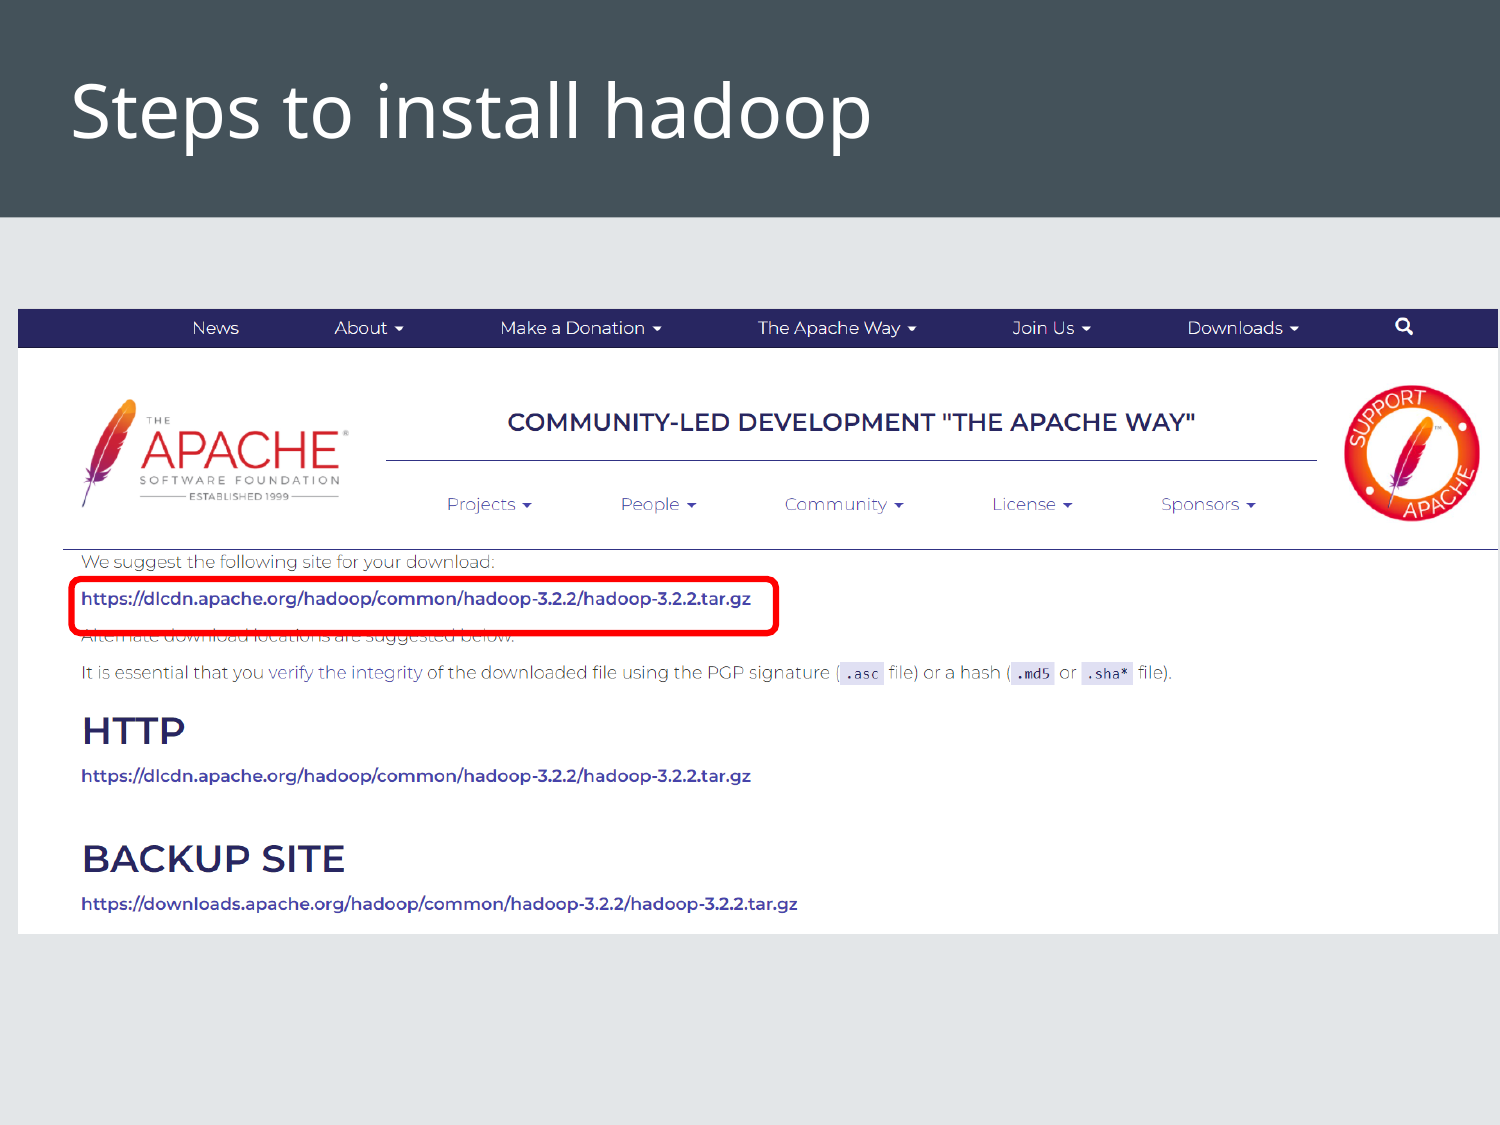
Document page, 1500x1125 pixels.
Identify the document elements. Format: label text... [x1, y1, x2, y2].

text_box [18, 308, 1498, 934]
title Steps to install hadoop [55, 0, 1432, 218]
